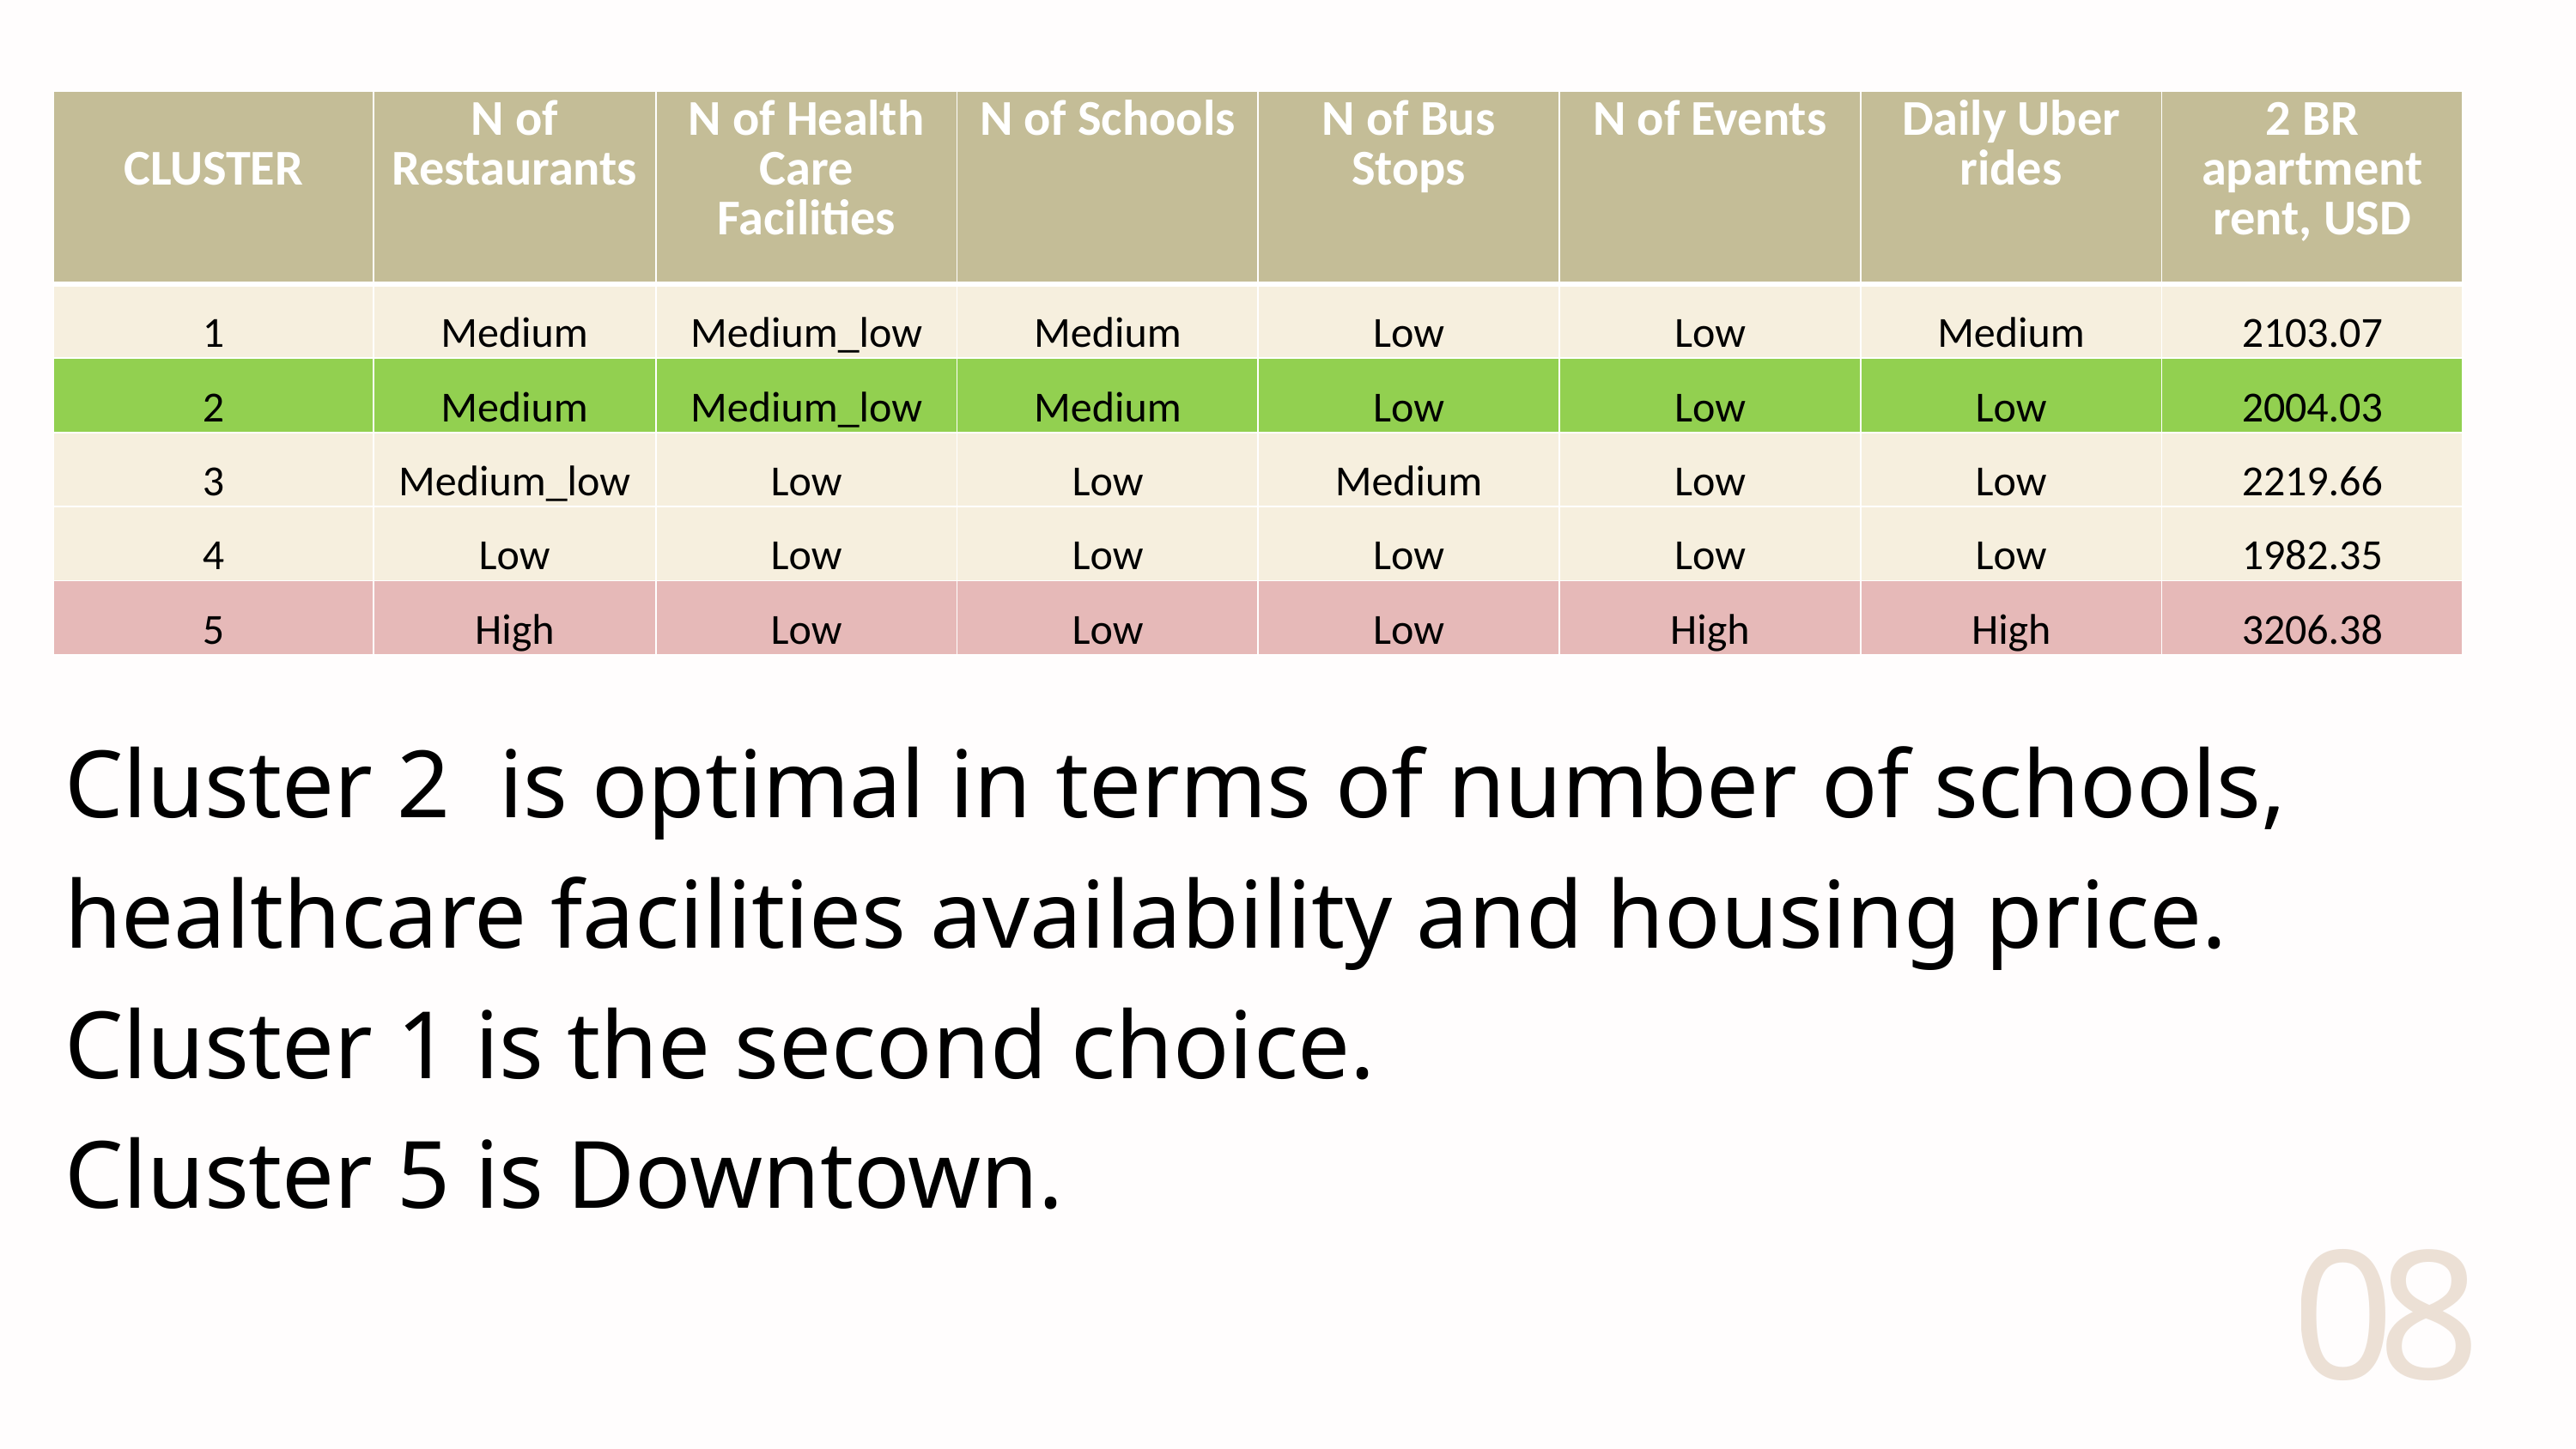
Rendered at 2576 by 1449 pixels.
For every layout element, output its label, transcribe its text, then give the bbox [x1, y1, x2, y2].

table_cell Low [1560, 287, 1860, 357]
table_cell Low [1259, 287, 1558, 357]
table_header 2 BR apartment rent, USD [2162, 92, 2462, 282]
table_cell 3206.38 [2162, 581, 2462, 654]
table_cell Low [657, 507, 957, 580]
table_cell Low [1560, 507, 1860, 580]
table_cell Medium_low [657, 359, 957, 432]
table_cell 2 [54, 359, 373, 432]
table_cell 1982.35 [2162, 507, 2462, 580]
table_cell High [374, 581, 655, 654]
table_cell Low [657, 433, 957, 506]
table_header N of Schools [957, 92, 1257, 282]
table_cell Low [1862, 359, 2161, 432]
table_cell Medium [957, 287, 1257, 357]
table_header Daily Uber rides [1862, 92, 2161, 282]
table_cell 2103.07 [2162, 287, 2462, 357]
table_cell Low [1560, 433, 1860, 506]
table_cell Medium [957, 359, 1257, 432]
table_cell 3 [54, 433, 373, 506]
table_cell Low [1259, 581, 1558, 654]
table_cell Low [957, 433, 1257, 506]
table_cell Medium [374, 287, 655, 357]
table_cell High [1560, 581, 1860, 654]
table_cell Medium_low [374, 433, 655, 506]
table_cell 1 [54, 287, 373, 357]
table_cell Low [1259, 507, 1558, 580]
table_cell Low [1259, 359, 1558, 432]
table_cell Medium [1259, 433, 1558, 506]
table_cell Low [957, 581, 1257, 654]
table_cell 4 [54, 507, 373, 580]
table_header N of Restaurants [374, 92, 655, 282]
text_box Cluster 2 is optimal in terms of number of schools, healthcare facilities availability and housing price. Cluster 1 is the second choice. Cluster 5 is Downtown. [64, 706, 2490, 1228]
text_box 08 [2283, 1228, 2490, 1415]
table_cell Medium [1862, 287, 2161, 357]
table_cell Low [1862, 507, 2161, 580]
table_cell Low [957, 507, 1257, 580]
table_cell Low [1862, 433, 2161, 506]
table_cell 2004.03 [2162, 359, 2462, 432]
table_header N of Health Care Facilities [657, 92, 957, 282]
table_cell 5 [54, 581, 373, 654]
table_header CLUSTER [54, 92, 373, 282]
table_cell Medium_low [657, 287, 957, 357]
table_cell 2219.66 [2162, 433, 2462, 506]
table_cell High [1862, 581, 2161, 654]
table_cell Low [374, 507, 655, 580]
table_cell Low [657, 581, 957, 654]
table_header N of Bus Stops [1259, 92, 1558, 282]
table_cell Medium [374, 359, 655, 432]
table_cell Low [1560, 359, 1860, 432]
table_header N of Events [1560, 92, 1860, 282]
